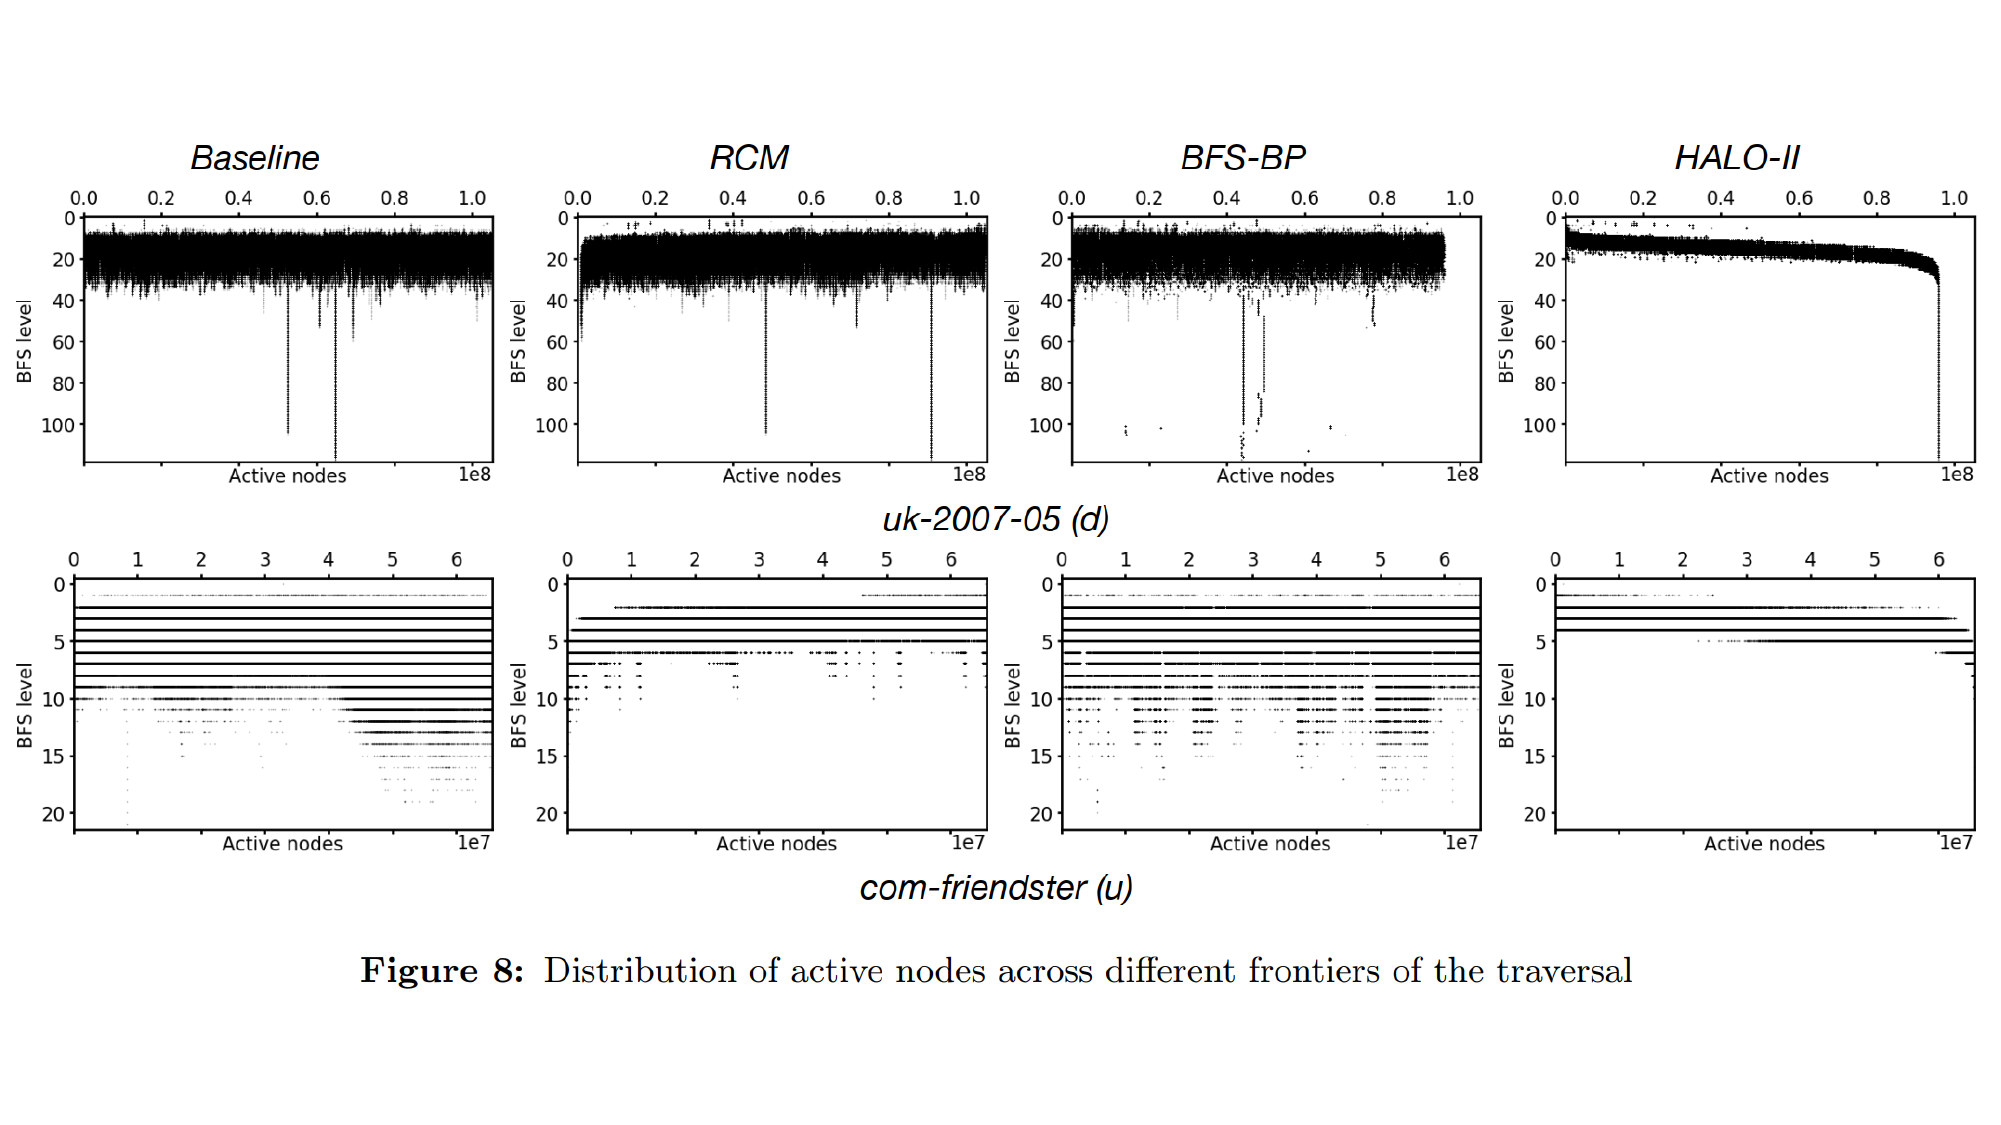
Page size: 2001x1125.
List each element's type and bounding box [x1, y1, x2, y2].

picture [0, 128, 2000, 997]
